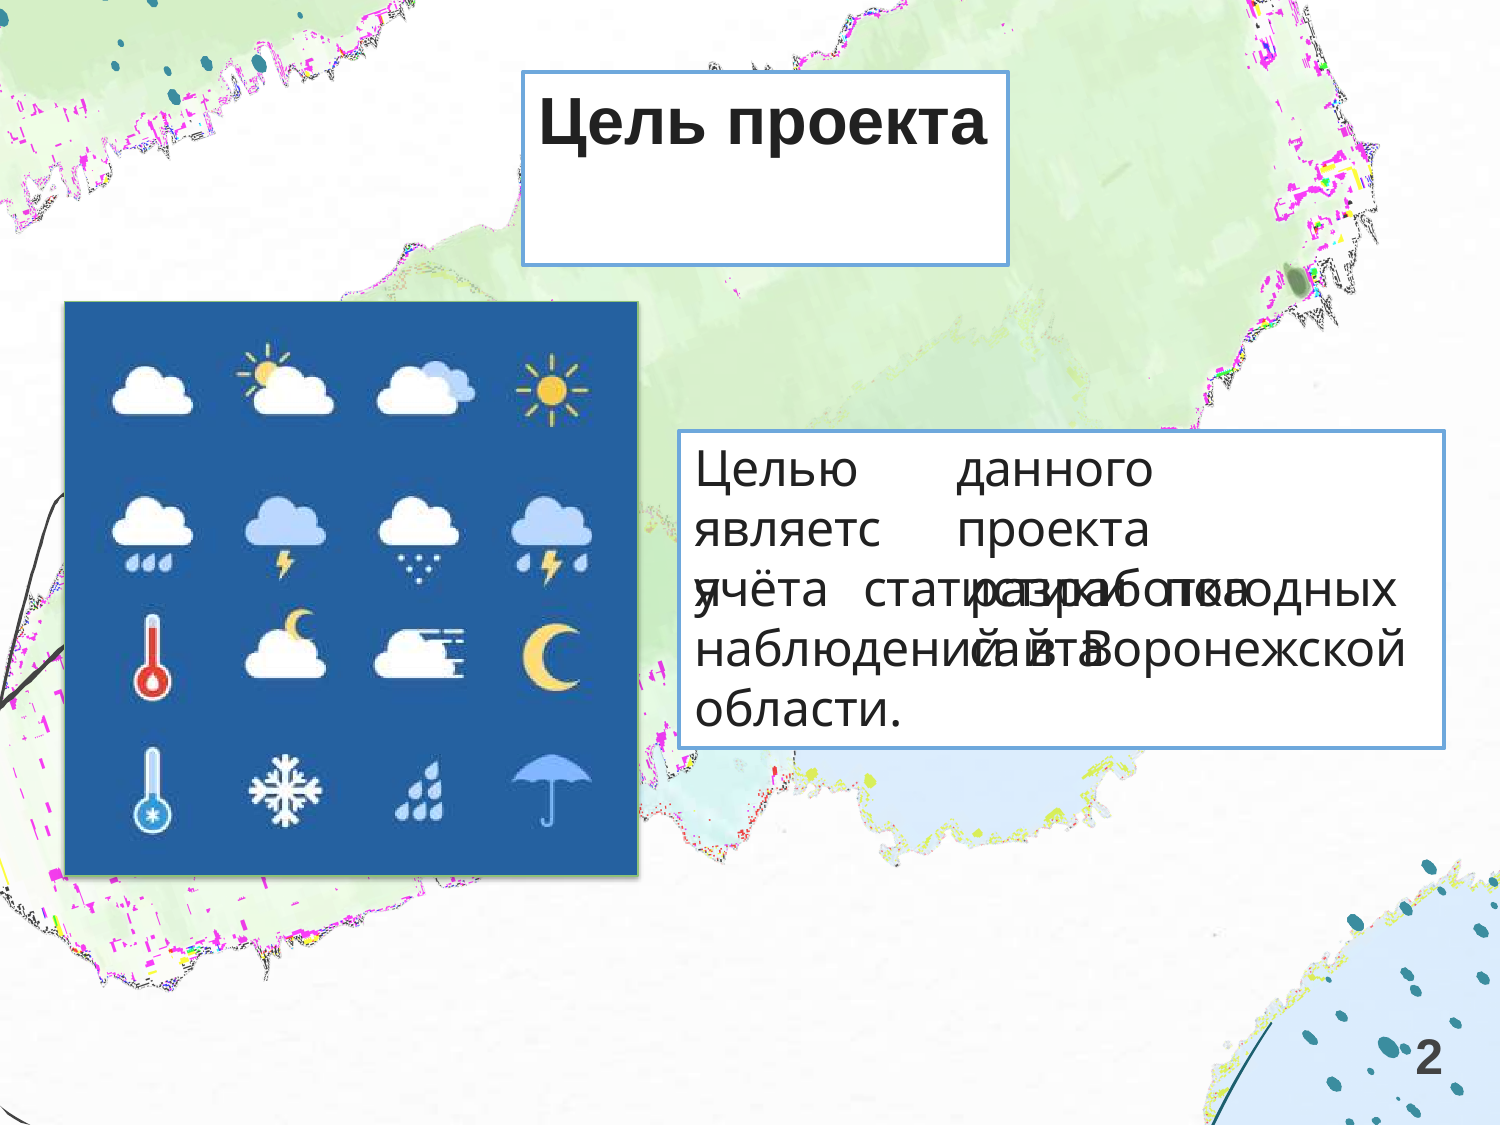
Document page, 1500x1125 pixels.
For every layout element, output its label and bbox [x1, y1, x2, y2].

text_box [0, 0, 1500, 1125]
text_box [676, 428, 1447, 751]
text_box [55, 297, 646, 888]
